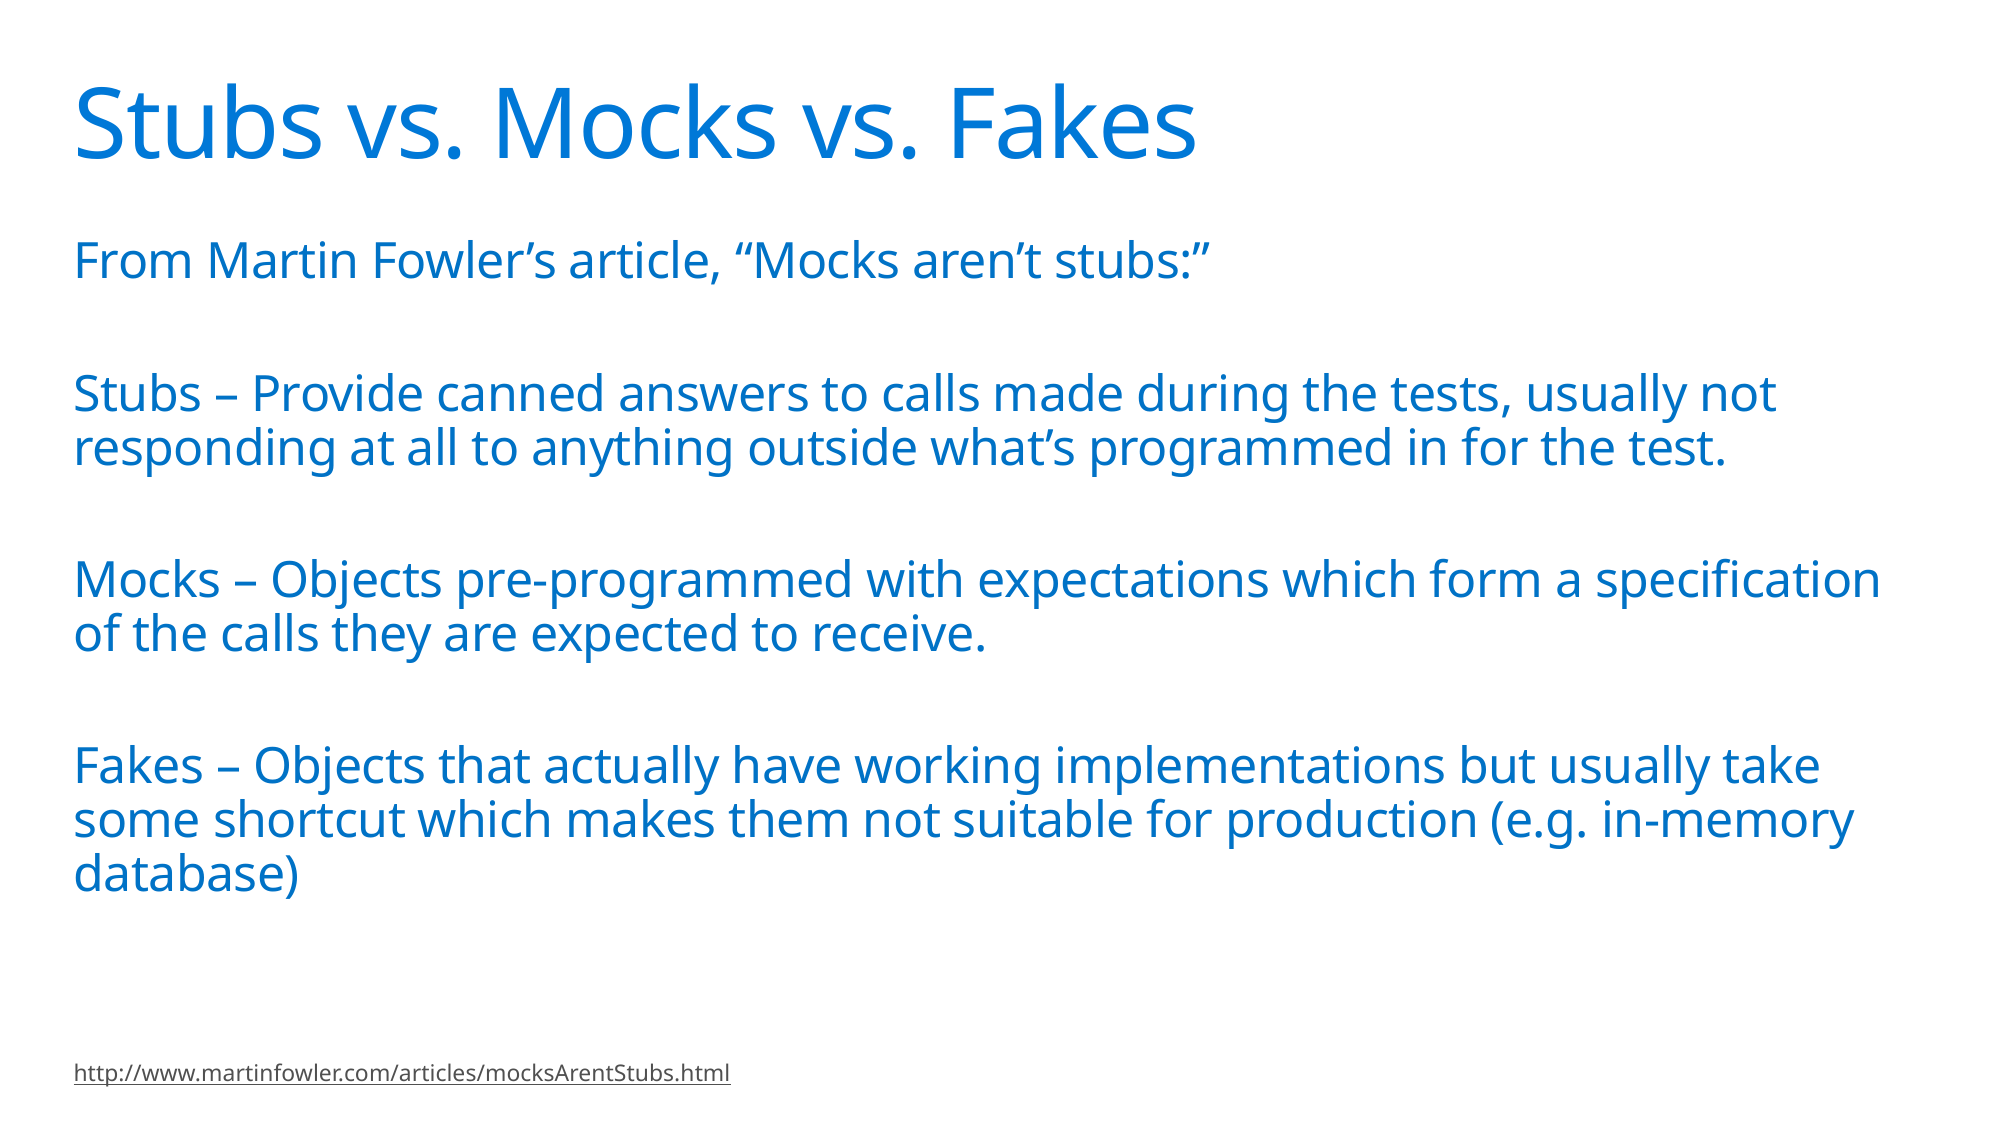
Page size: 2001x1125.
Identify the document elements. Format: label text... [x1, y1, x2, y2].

text_box http://www.martinfowler.com/articles/mocksArentStubs.html [58, 1051, 1059, 1098]
list From Martin Fowler’s article, “Mocks aren’t stubs:” Stubs – Provide canned answers to calls made during the tests, usually not responding at all to anything outside what’s programmed in for the test. Mocks – Objects pre-programmed with expectations which form a specification of the calls they are expected to receive. Fakes – Objects that actually have working implementations but usually take some shortcut which makes them not suitable for production (e.g. in-memory database) [58, 220, 1942, 872]
title Stubs vs. Mocks vs. Fakes [58, 58, 1942, 206]
